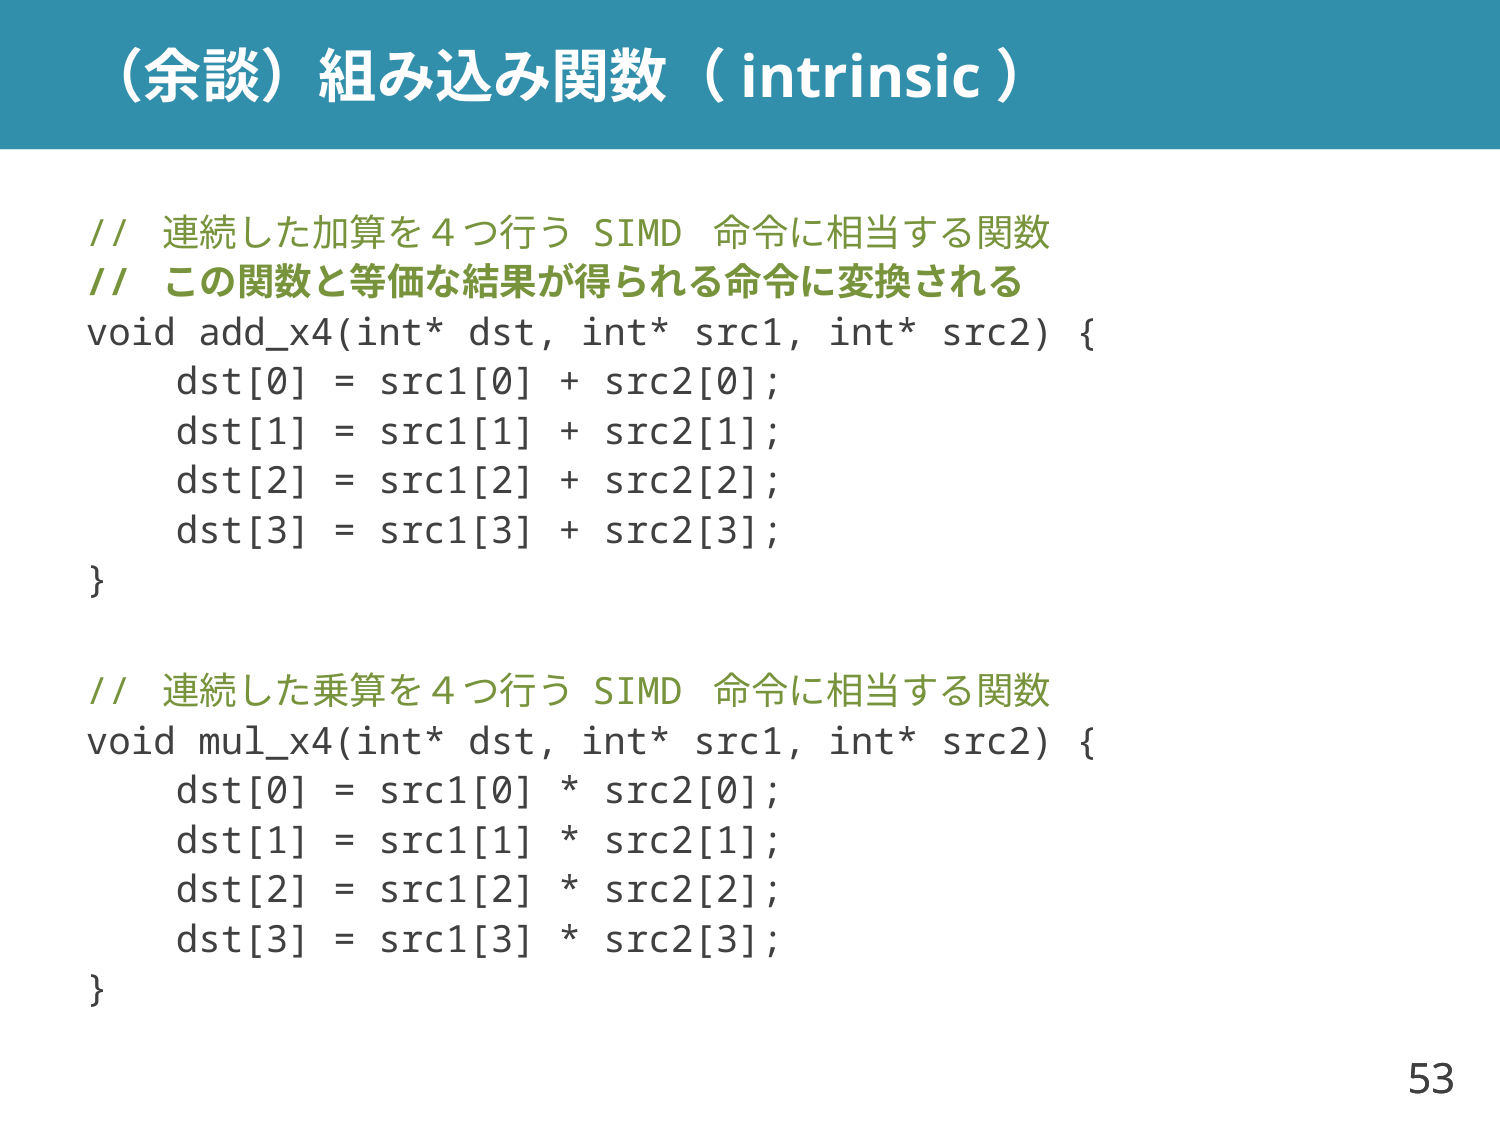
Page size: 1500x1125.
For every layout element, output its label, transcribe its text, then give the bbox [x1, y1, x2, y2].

list // 連続した加算を４つ行う SIMD 命令に相当する関数 // この関数と等価な結果が得られる命令に変換される void add_x4(int* dst, int* src1, int* src2) { dst[0] = src1[0] + src2[0]; dst[1] = src1[1] + src2[1]; dst[2] = src1[2] + src2[2]; dst[3] = src1[3] + src2[3]; } // 連続した乗算を４つ行う SIMD 命令に相当する関数 void mul_x4(int* dst, int* src1, int* src2) { dst[0] = src1[0] * src2[0]; dst[1] = src1[1] * src2[1]; dst[2] = src1[2] * src2[2]; dst[3] = src1[3] * src2[3]; } [70, 178, 1471, 1036]
title （余談）組み込み関数（intrinsic） [70, 0, 1500, 150]
